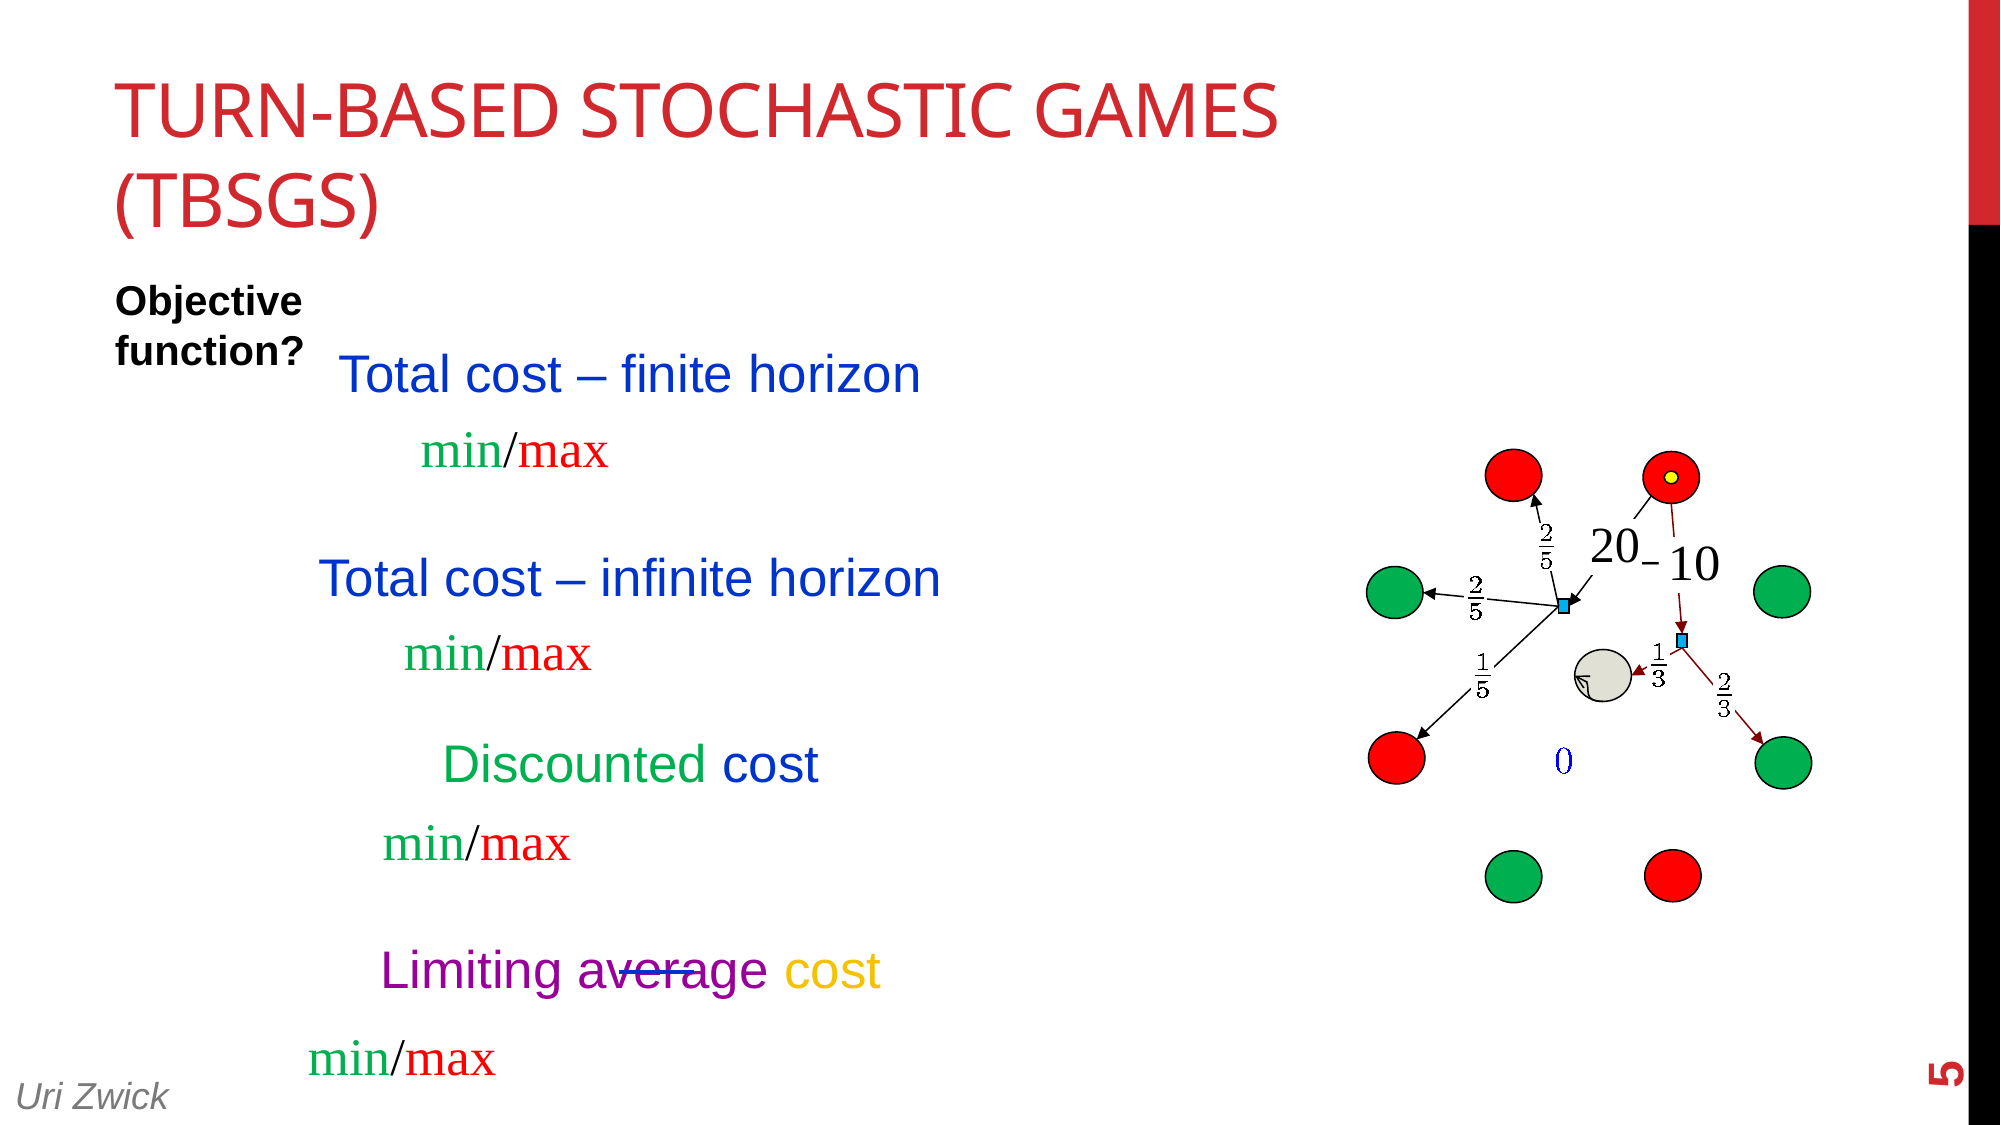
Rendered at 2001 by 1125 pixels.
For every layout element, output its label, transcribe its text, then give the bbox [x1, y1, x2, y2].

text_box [334, 722, 928, 888]
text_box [299, 535, 962, 693]
title Turn-based Stochastic Games (TBSGs) [99, 25, 1367, 250]
list Objective function? [99, 266, 520, 379]
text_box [1366, 448, 1813, 904]
slide_number 5 [1903, 887, 1984, 1104]
text_box Uri Zwick [0, 1064, 278, 1125]
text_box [273, 927, 951, 1121]
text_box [316, 332, 945, 498]
